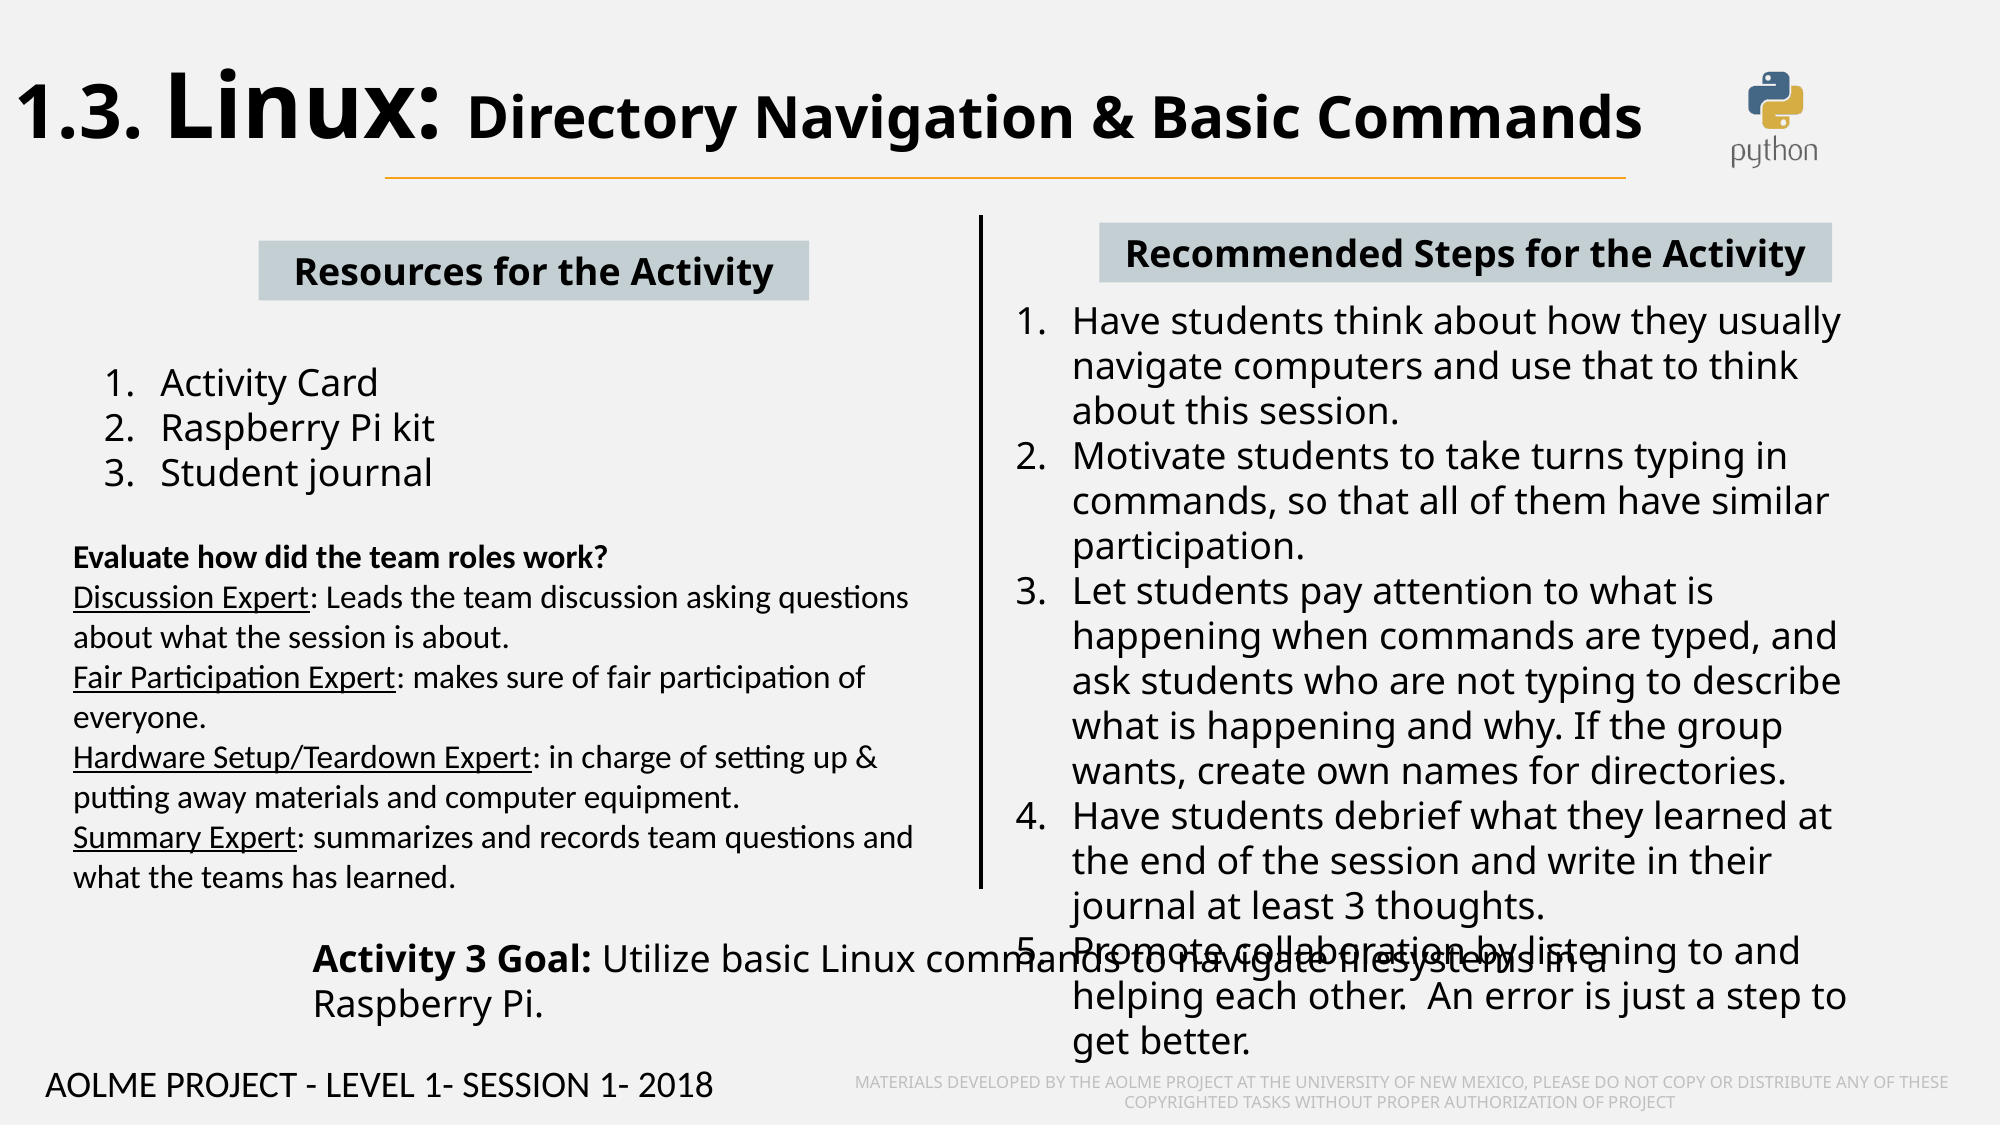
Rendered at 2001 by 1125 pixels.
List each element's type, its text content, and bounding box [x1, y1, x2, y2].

picture [1716, 69, 1833, 172]
text_box Recommended Steps for the Activity [1099, 222, 1833, 283]
text_box Activity Card Raspberry Pi kit Student journal [86, 351, 932, 528]
text_box Have students think about how they usually navigate computers and use that to think about this session. Motivate students to take turns typing in commands, so that all of them have similar participation. Let students pay attention to what is happening when commands are typed, and ask students who are not typing to describe what is happening and why. If the group wants, create own names for directories. Have students debrief what they learned at the end of the session and write in their journal at least 3 thoughts. Promote collaboration by listening to and helping each other. An error is just a step to get better. [998, 289, 1915, 1070]
text_box Resources for the Activity [258, 240, 810, 301]
text_box MATERIALS DEVELOPED BY THE AOLME PROJECT AT THE UNIVERSITY OF NEW MEXICO, PLEASE DO NOT COPY OR DISTRIBUTE ANY OF THESE COPYRIGHTED TASKS WITHOUT PROPER AUTHORIZATION OF PROJECT [808, 1064, 1997, 1120]
text_box AOLME PROJECT - LEVEL 1- SESSION 1- 2018 [30, 1053, 740, 1113]
text_box Evaluate how did the team roles work? Discussion Expert: Leads the team discussion asking questions about what the session is about. Fair Participation Expert: makes sure of fair participation of everyone. Hardware Setup/Teardown Expert: in charge of setting up & putting away materials and computer equipment. Summary Expert: summarizes and records team questions and what the teams has learned. [58, 528, 957, 903]
text_box 1.3. Linux: Directory Navigation & Basic Commands [0, 39, 1997, 165]
text_box Activity 3 Goal: Utilize basic Linux commands to navigate filesystems in a Raspberry Pi. [297, 927, 1748, 1033]
